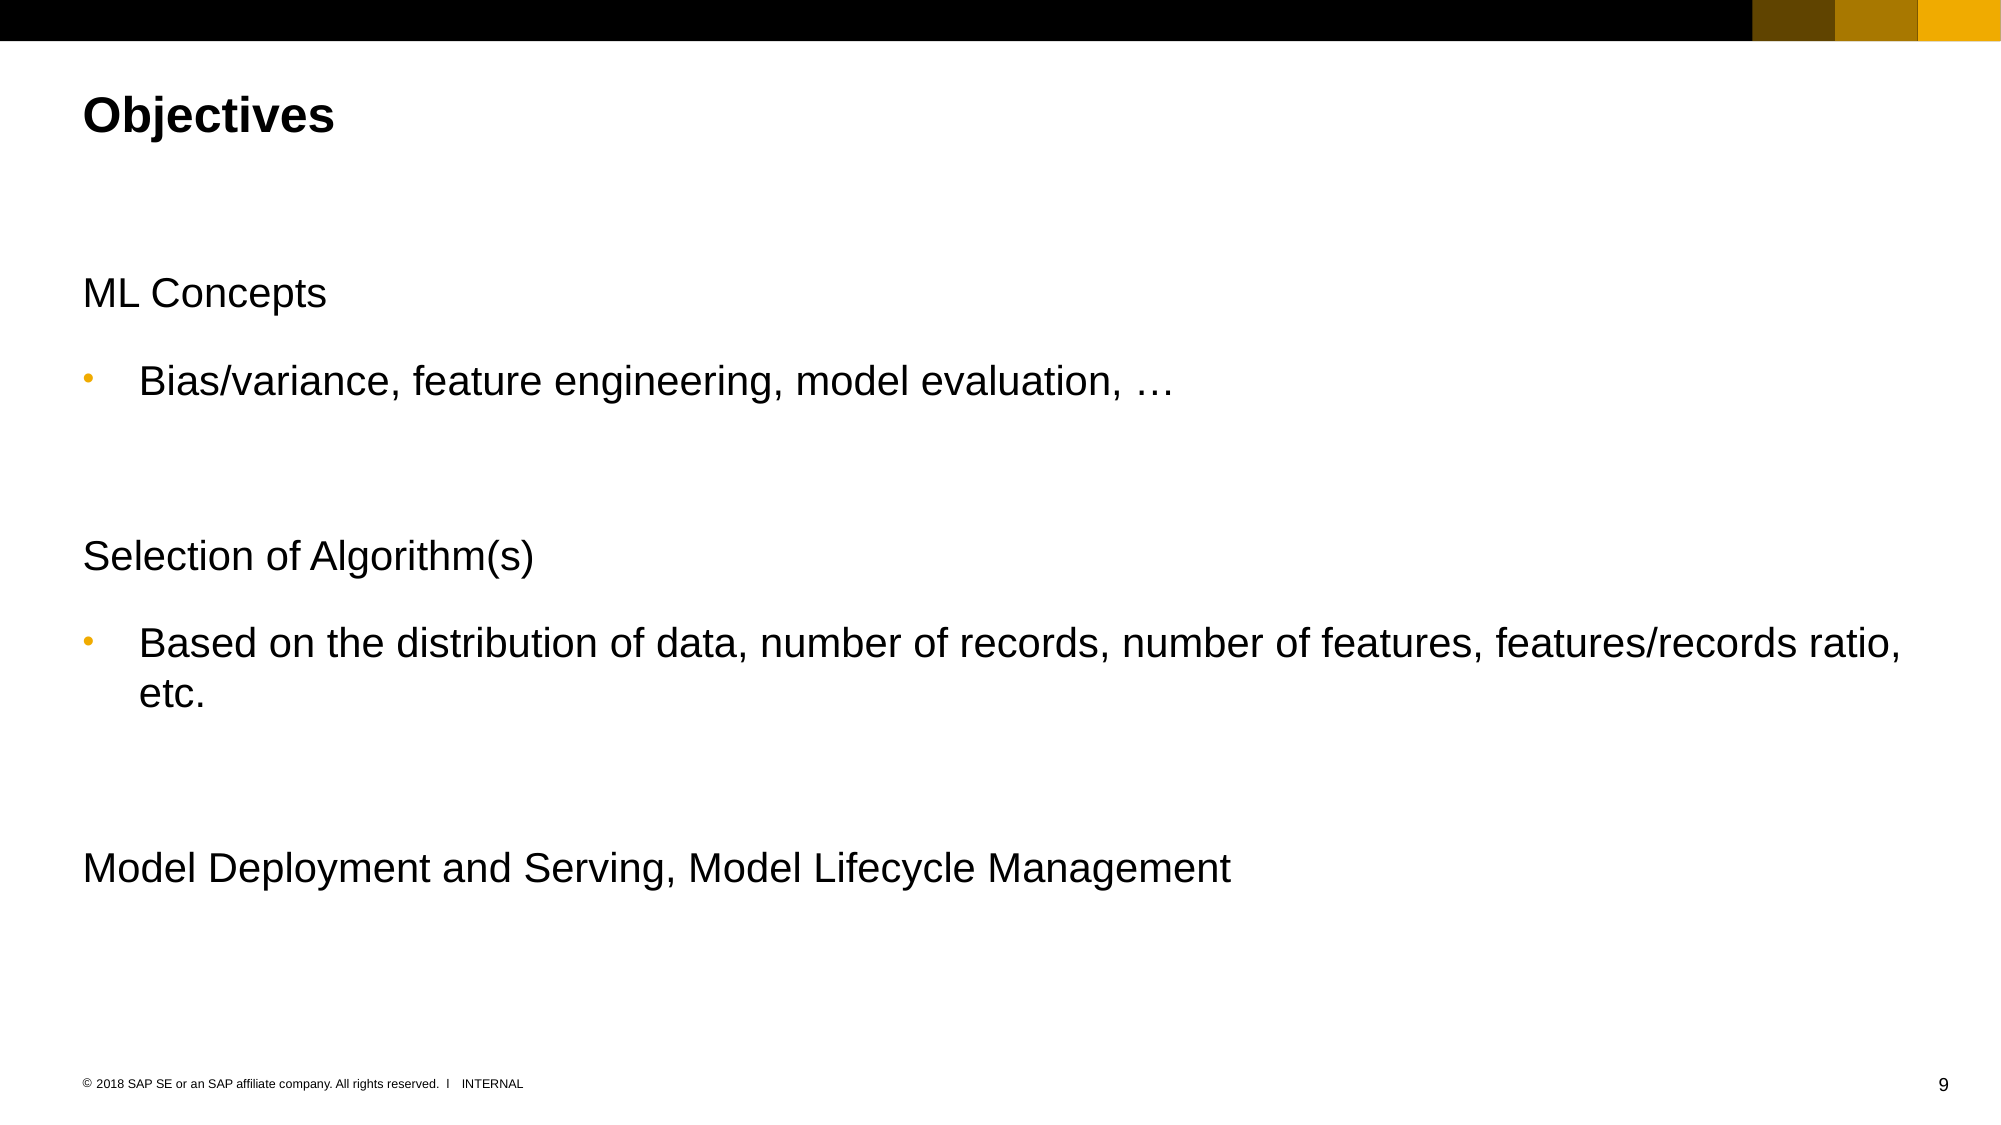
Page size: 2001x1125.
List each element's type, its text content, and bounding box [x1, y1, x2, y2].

list ML Concepts Bias/variance, feature engineering, model evaluation, … Selection of Algorithm(s) Based on the distribution of data, number of records, number of features, features/records ratio, etc. Model Deployment and Serving, Model Lifecycle Management [82, 265, 1918, 1040]
title Objectives [82, 82, 1918, 144]
